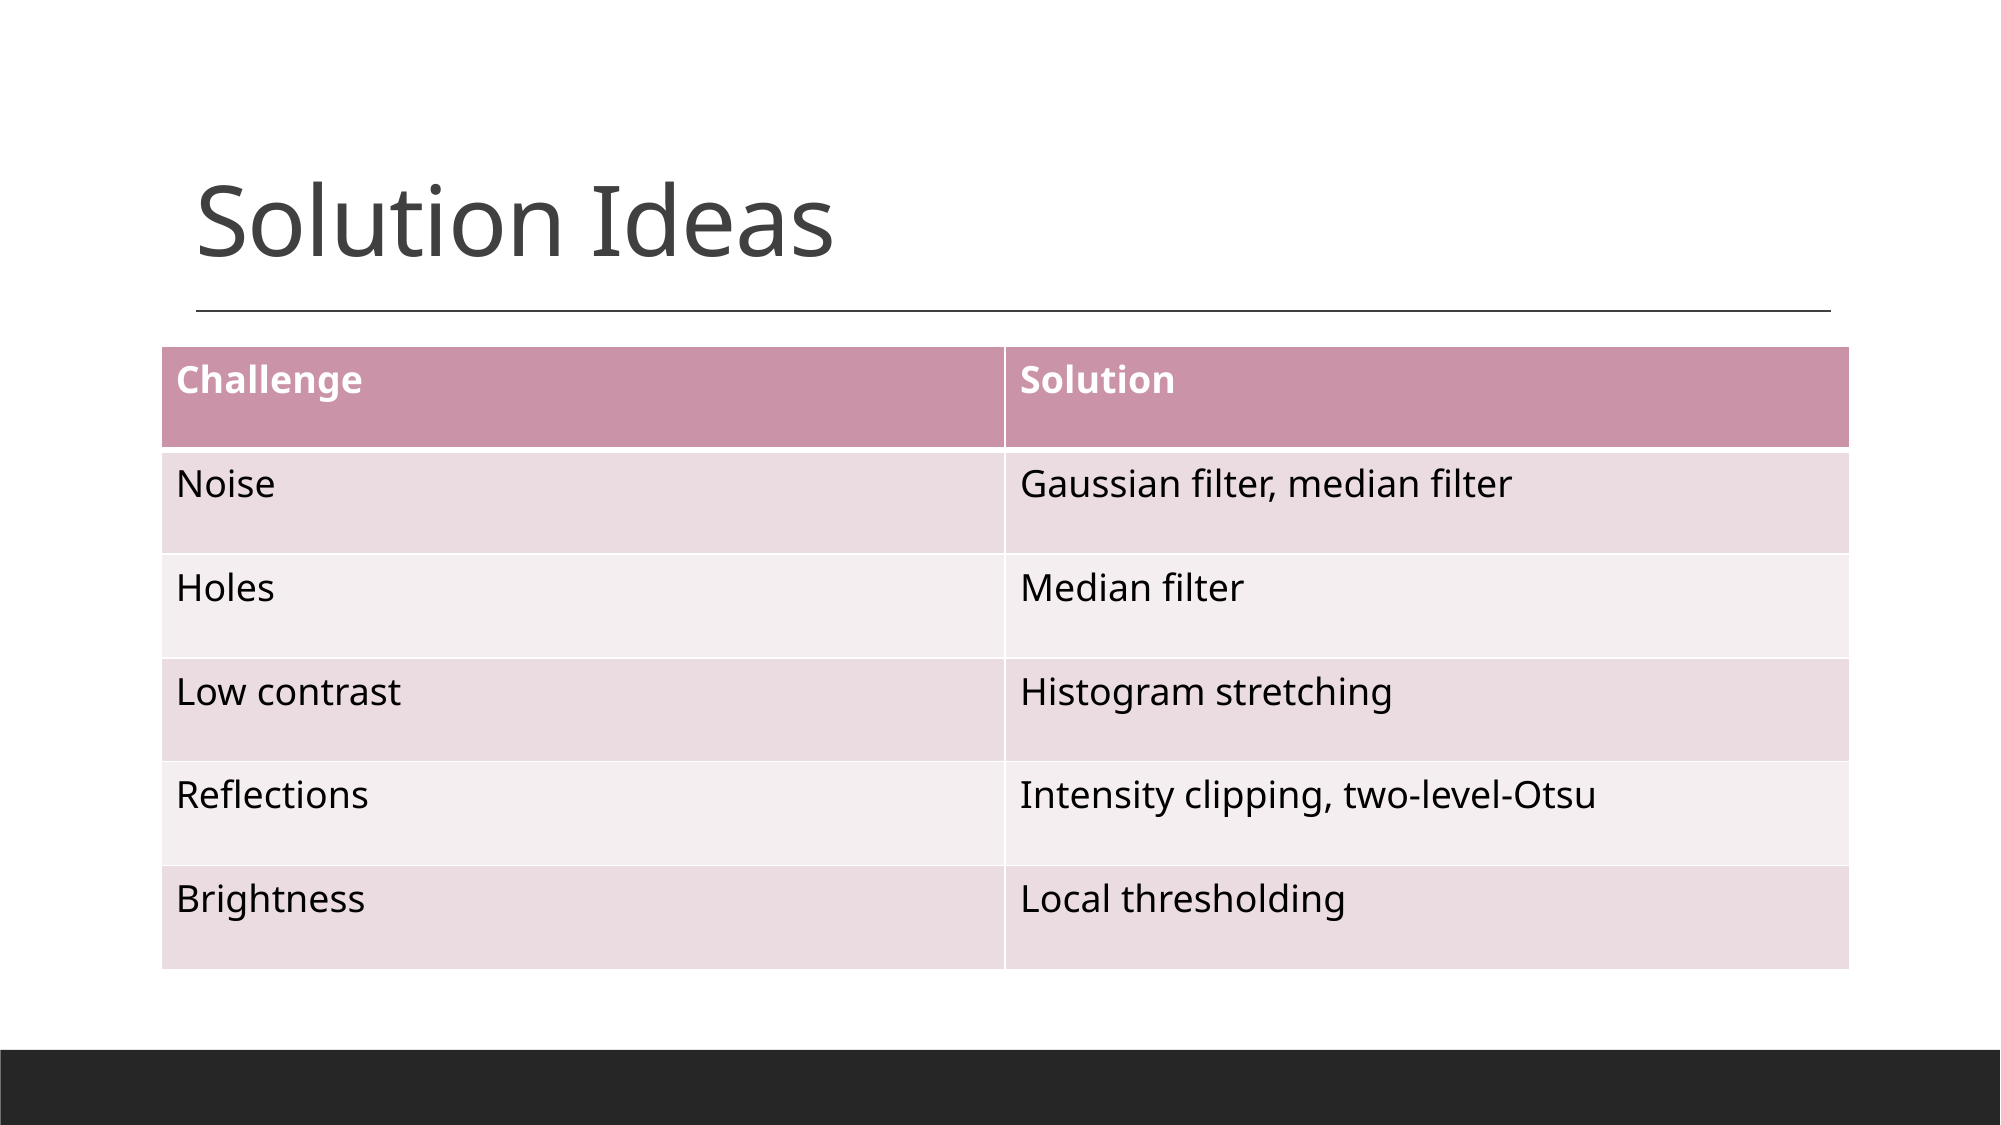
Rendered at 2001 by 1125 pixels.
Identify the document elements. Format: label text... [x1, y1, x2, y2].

table_cell Gaussian filter, median filter [1006, 453, 1849, 553]
table_cell Median filter [1006, 555, 1849, 657]
table_header Challenge [162, 347, 1004, 447]
table_header Solution [1006, 347, 1849, 447]
table_cell Reflections [162, 762, 1004, 865]
table_cell Local thresholding [1006, 866, 1849, 969]
table_cell Low contrast [162, 659, 1004, 761]
table_cell Brightness [162, 866, 1004, 969]
table_cell Histogram stretching [1006, 659, 1849, 761]
table_cell Holes [162, 555, 1004, 657]
title Solution Ideas [180, 47, 1830, 285]
table_cell Intensity clipping, two-level-Otsu [1006, 762, 1849, 865]
table_cell Noise [162, 453, 1004, 553]
